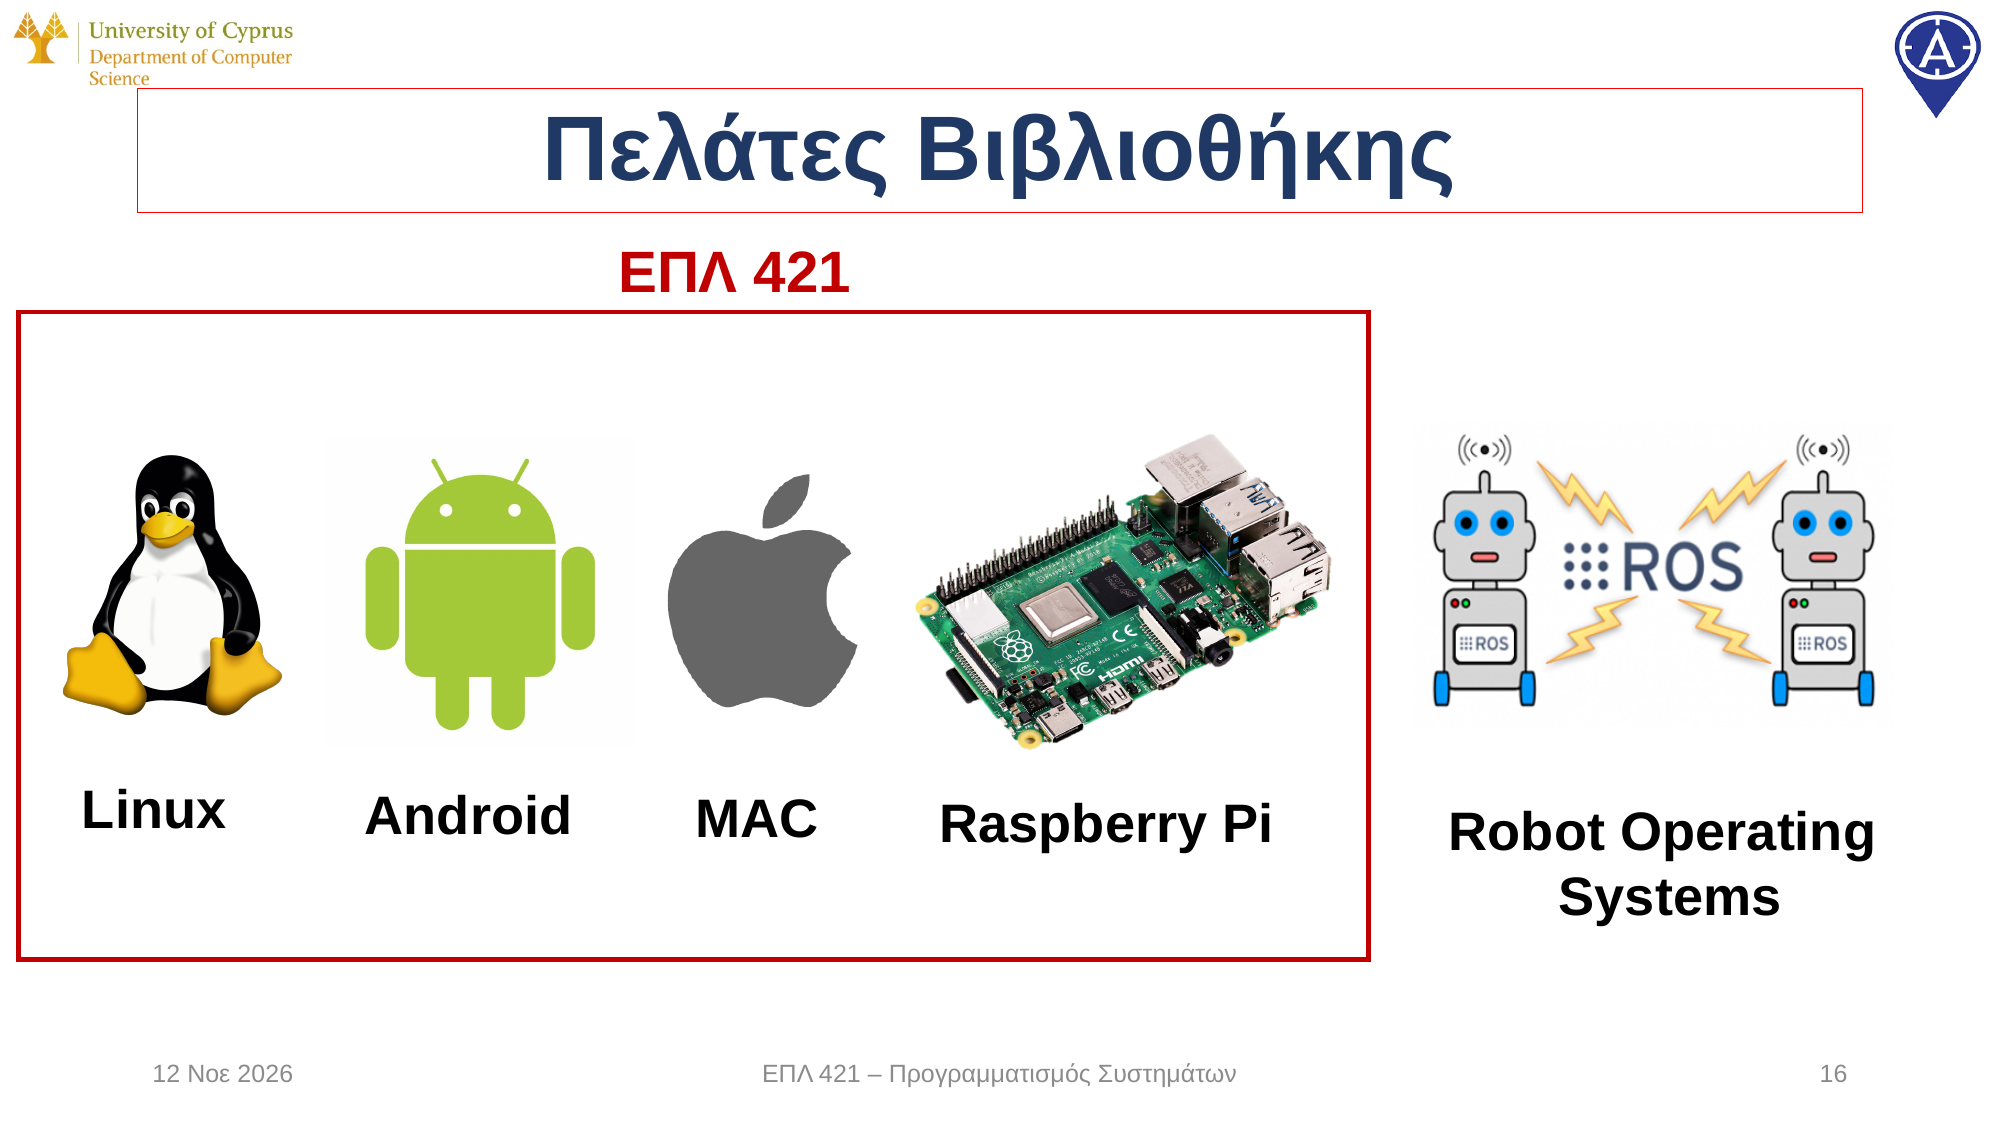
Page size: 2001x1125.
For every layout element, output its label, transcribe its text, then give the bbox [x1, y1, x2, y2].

slide_number 16 [1412, 1042, 1863, 1103]
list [48, 438, 294, 727]
footer ΕΠΛ 421 – Προγραμματισμός Συστημάτων [662, 1042, 1338, 1103]
text_box [17, 311, 1369, 961]
text_box MAC [680, 775, 847, 856]
picture [639, 397, 1365, 771]
text_box ΕΠΛ 421 [587, 226, 870, 311]
picture [1890, 8, 1985, 120]
picture [1412, 421, 1893, 727]
picture [322, 435, 636, 749]
picture [0, 0, 311, 111]
text_box Robot Operating Systems [1433, 788, 1893, 934]
title Πελάτες Βιβλιοθήκης [137, 88, 1863, 213]
slide_number 29-Νοε-19 [137, 1042, 588, 1103]
